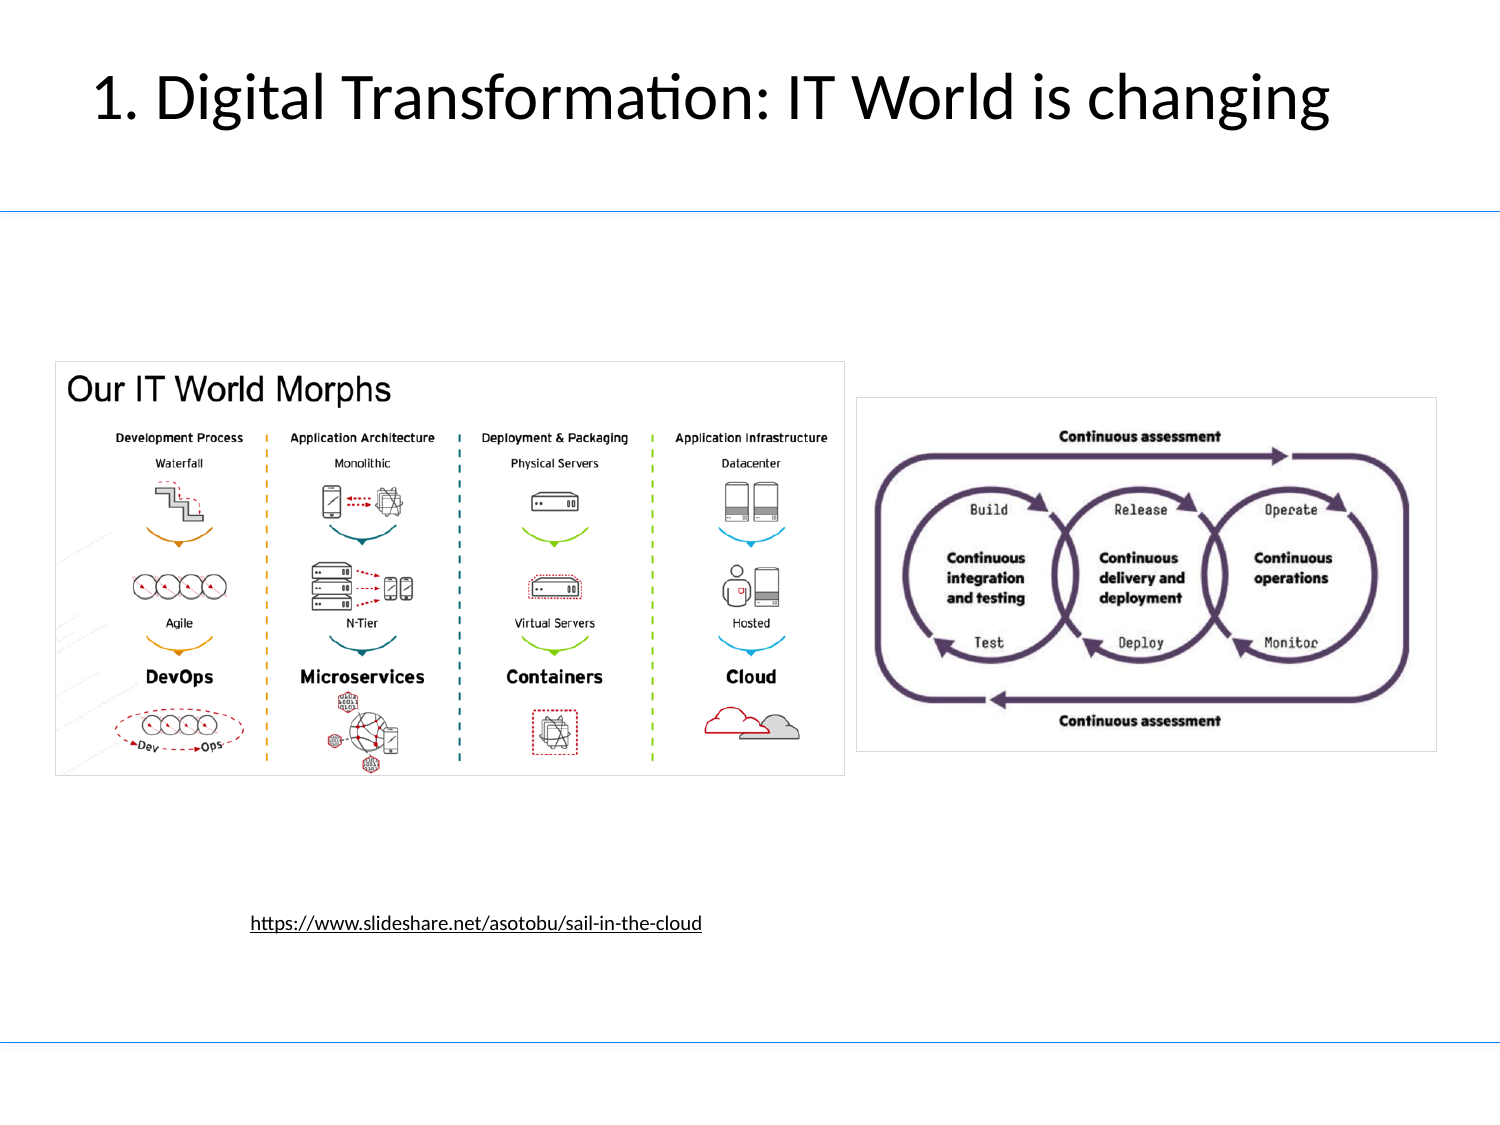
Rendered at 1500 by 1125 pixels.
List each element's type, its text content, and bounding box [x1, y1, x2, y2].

title 1. Digital Transformation: IT World is changing [75, 45, 1487, 160]
text_box https://www.slideshare.net/asotobu/sail-in-the-cloud [235, 902, 1129, 942]
picture [55, 361, 845, 776]
picture [856, 396, 1437, 752]
